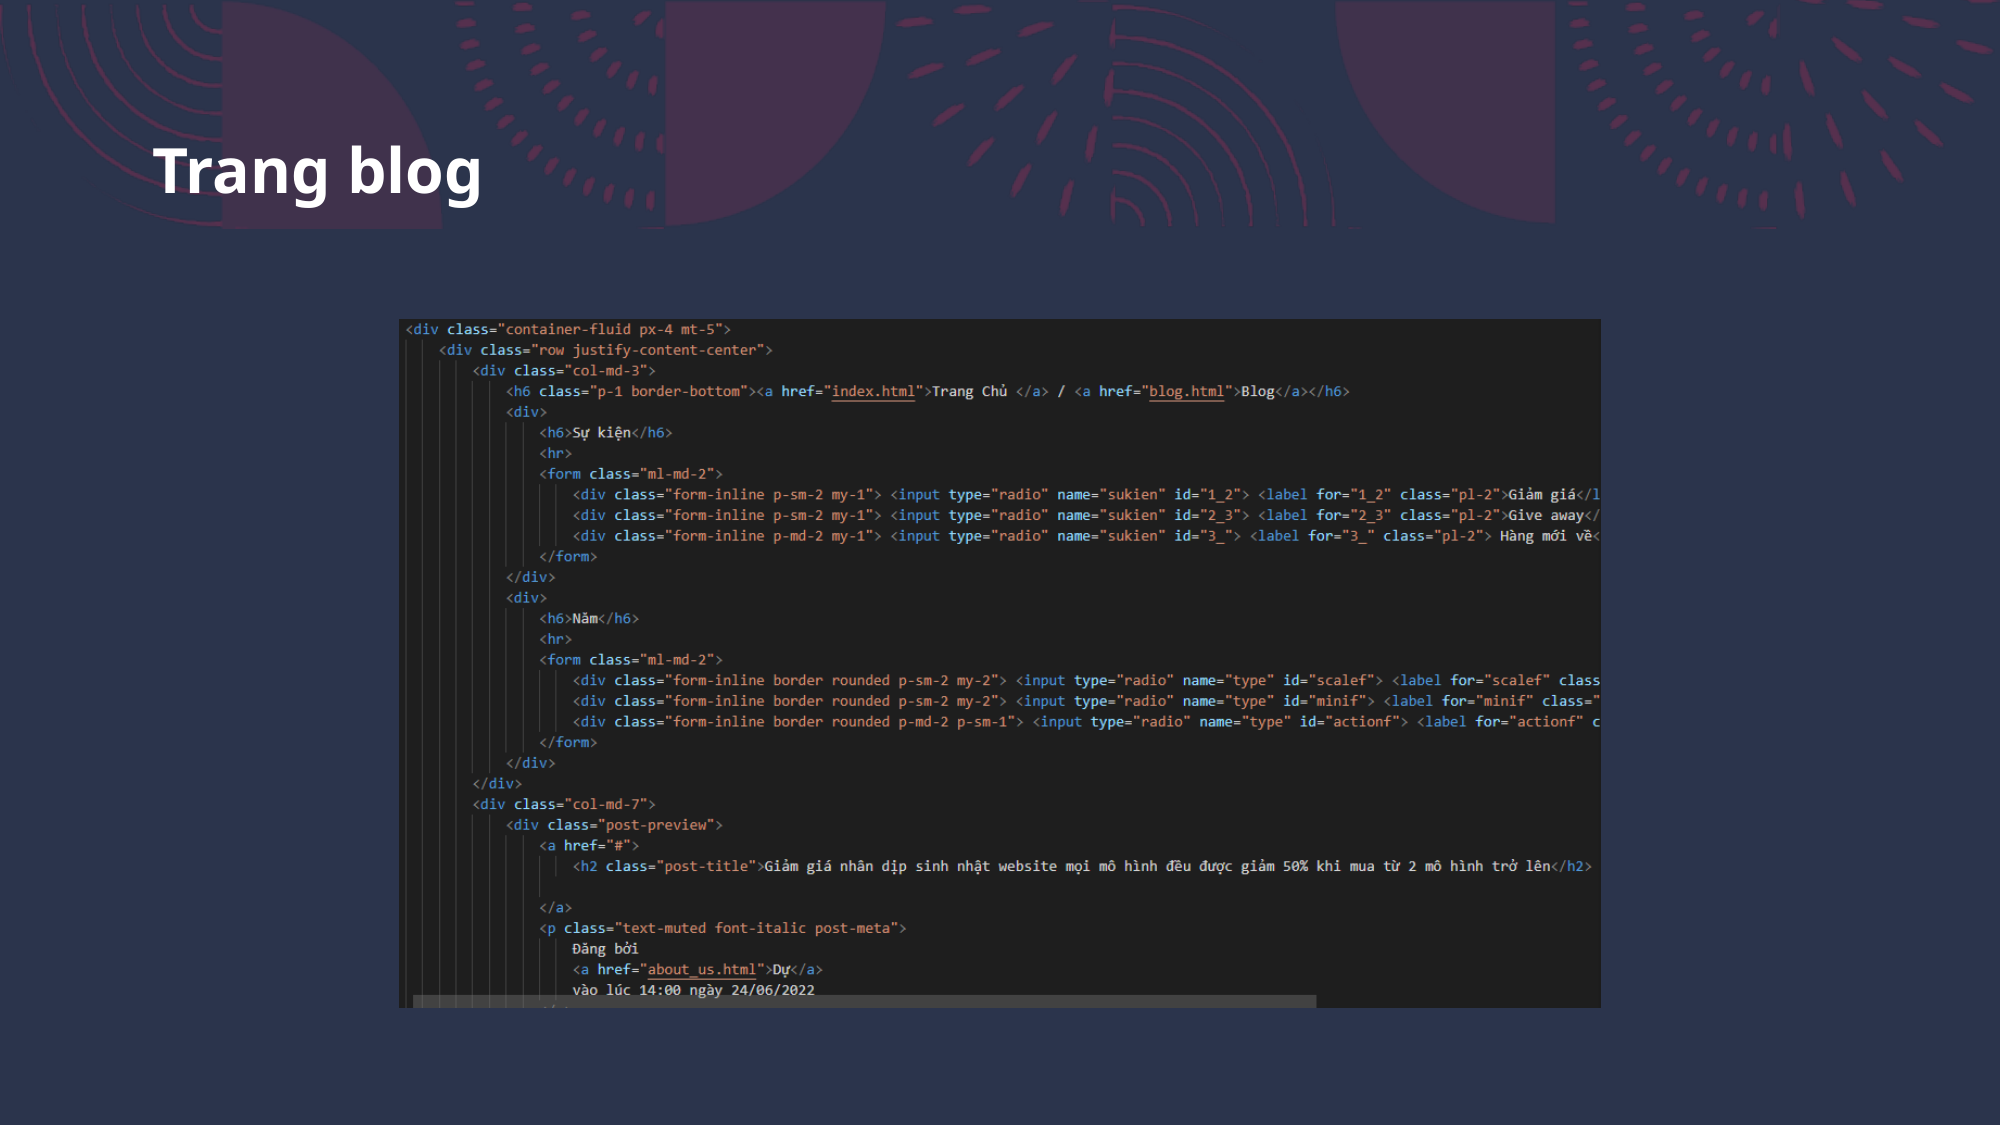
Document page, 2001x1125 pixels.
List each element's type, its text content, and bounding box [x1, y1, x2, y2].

title Trang blog [137, 60, 1863, 278]
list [399, 319, 1601, 1009]
